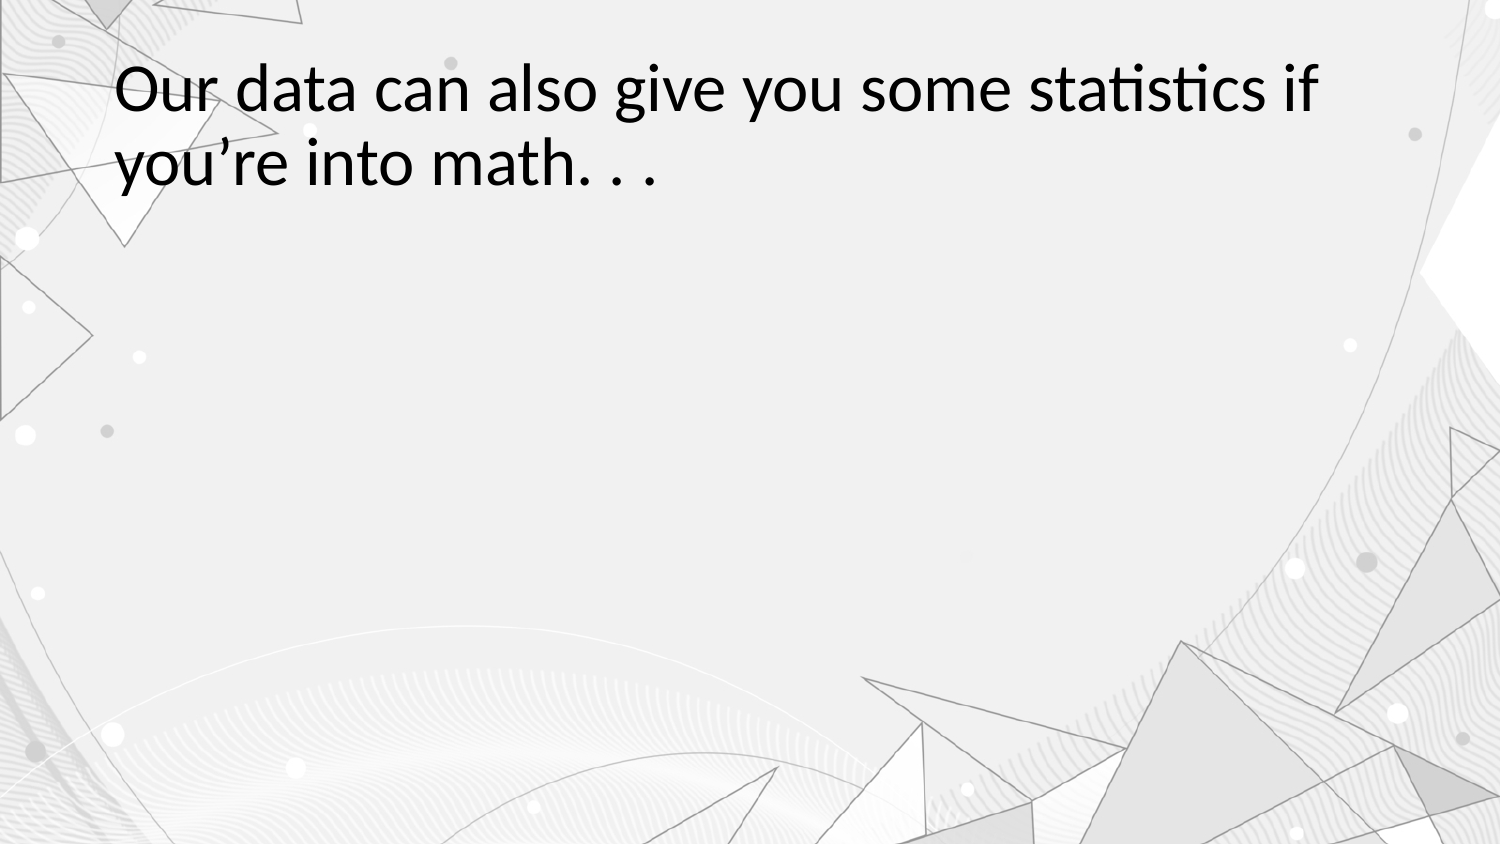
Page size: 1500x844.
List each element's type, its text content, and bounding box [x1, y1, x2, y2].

title Our data can also give you some statistics if you’re into math. . . [103, 44, 1397, 208]
picture [0, 0, 1500, 844]
